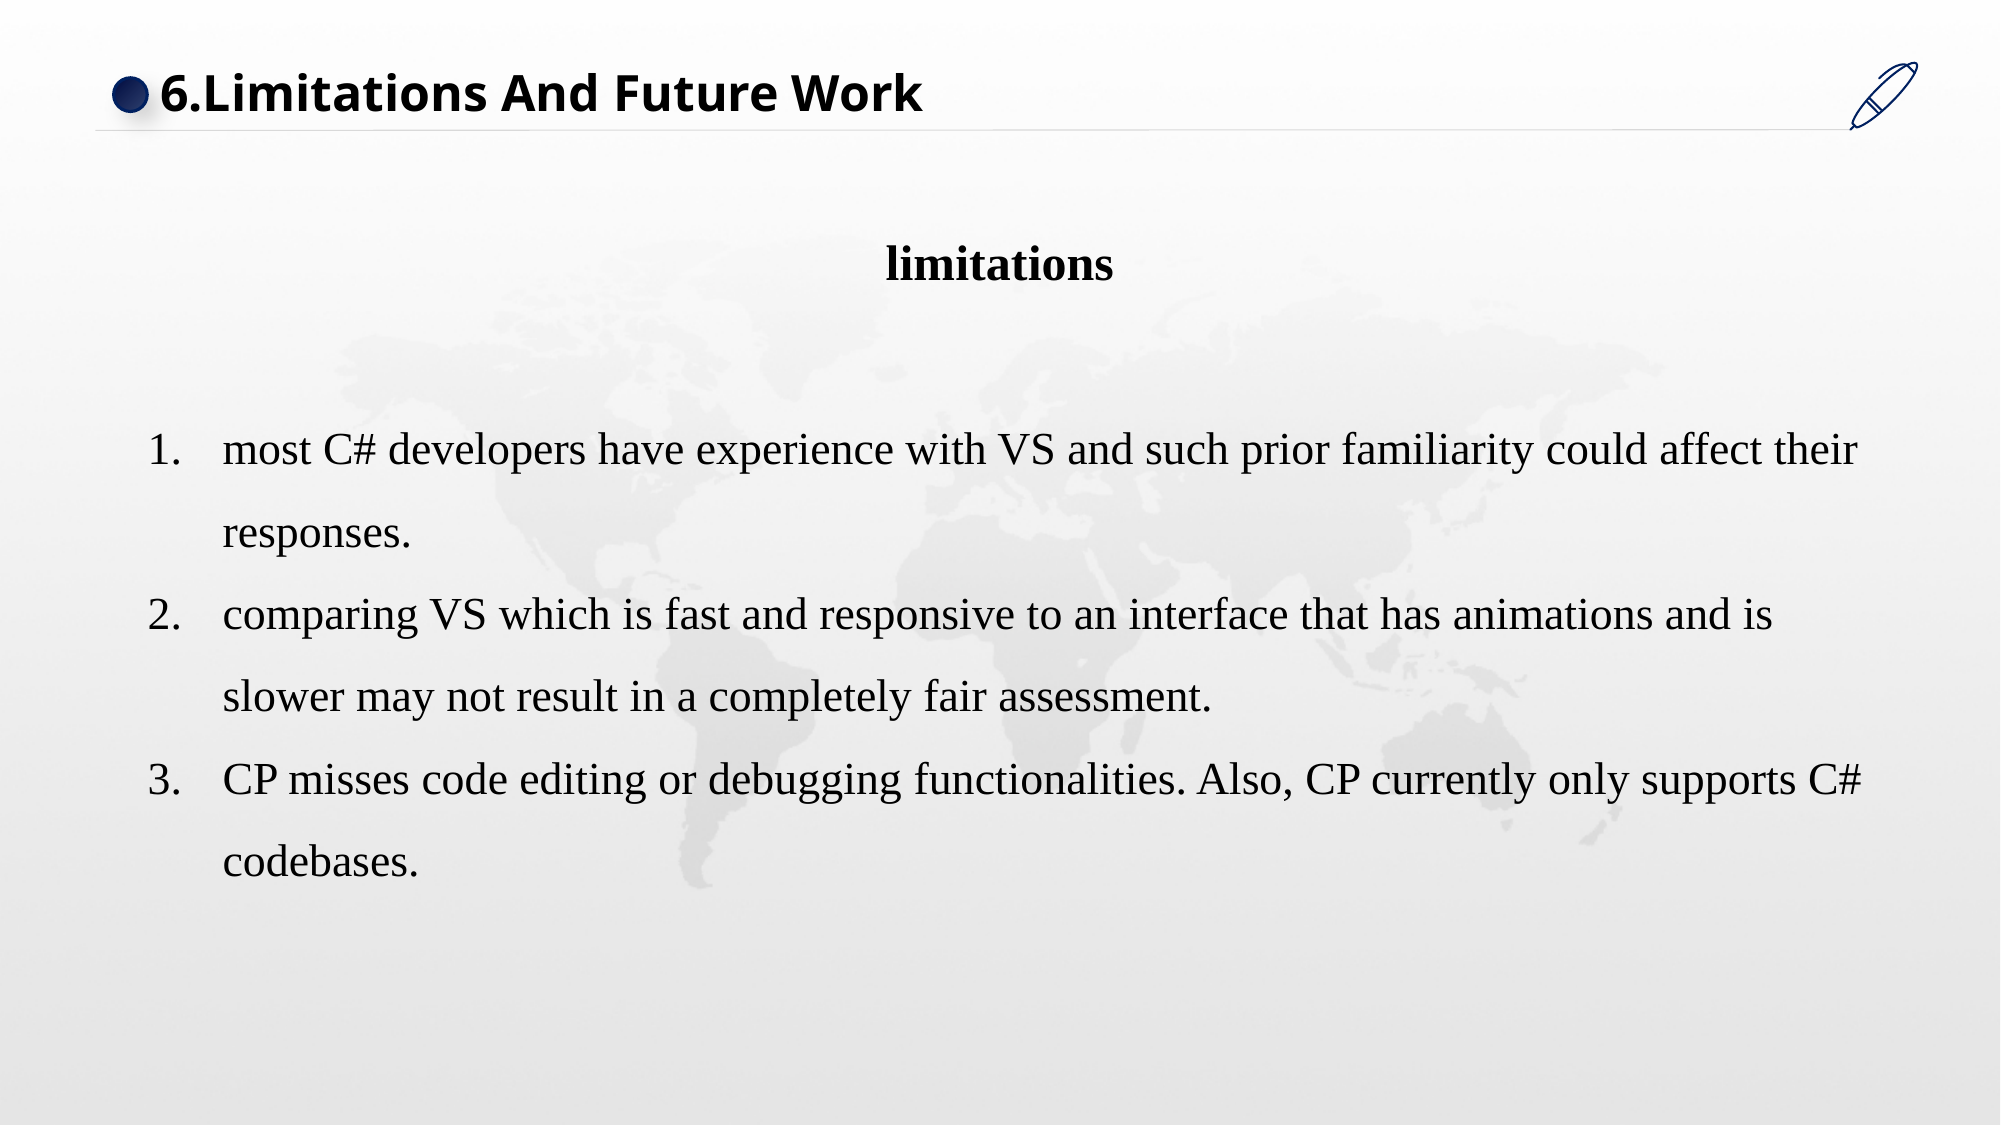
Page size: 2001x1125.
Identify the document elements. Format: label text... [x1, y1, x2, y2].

text_box 6.Limitations And Future Work [132, 54, 952, 129]
text_box most C# developers have experience with VS and such prior familiarity could affect their responses. comparing VS which is fast and responsive to an interface that has animations and is slower may not result in a completely fair assessment. CP misses code editing or debugging functionalities. Also, CP currently only supports C# codebases. [132, 383, 1891, 894]
text_box [112, 76, 149, 113]
picture [0, 0, 2001, 1125]
text_box limitations [0, 192, 2000, 298]
text_box [1851, 62, 1918, 130]
